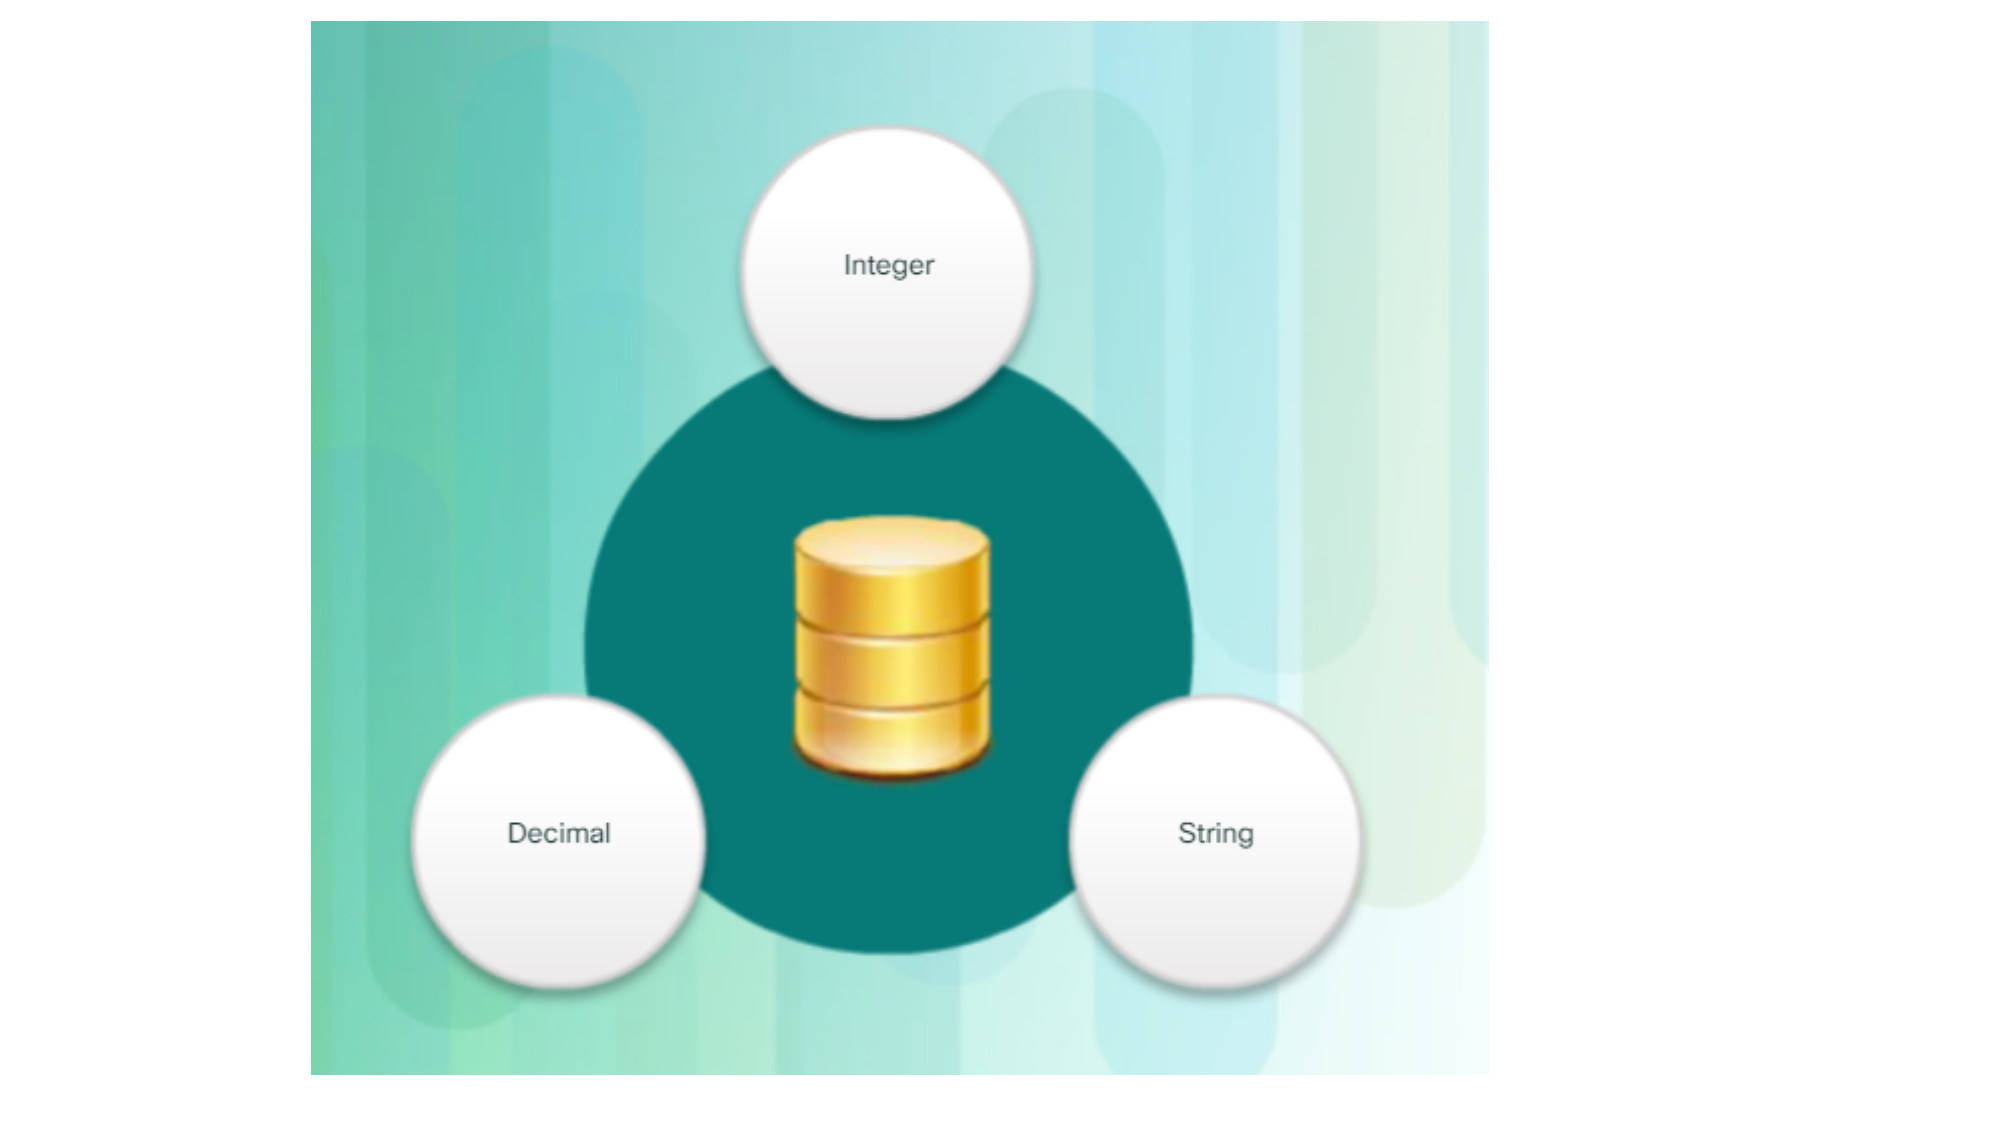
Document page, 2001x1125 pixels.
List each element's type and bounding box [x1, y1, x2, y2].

picture [311, 21, 1489, 1075]
